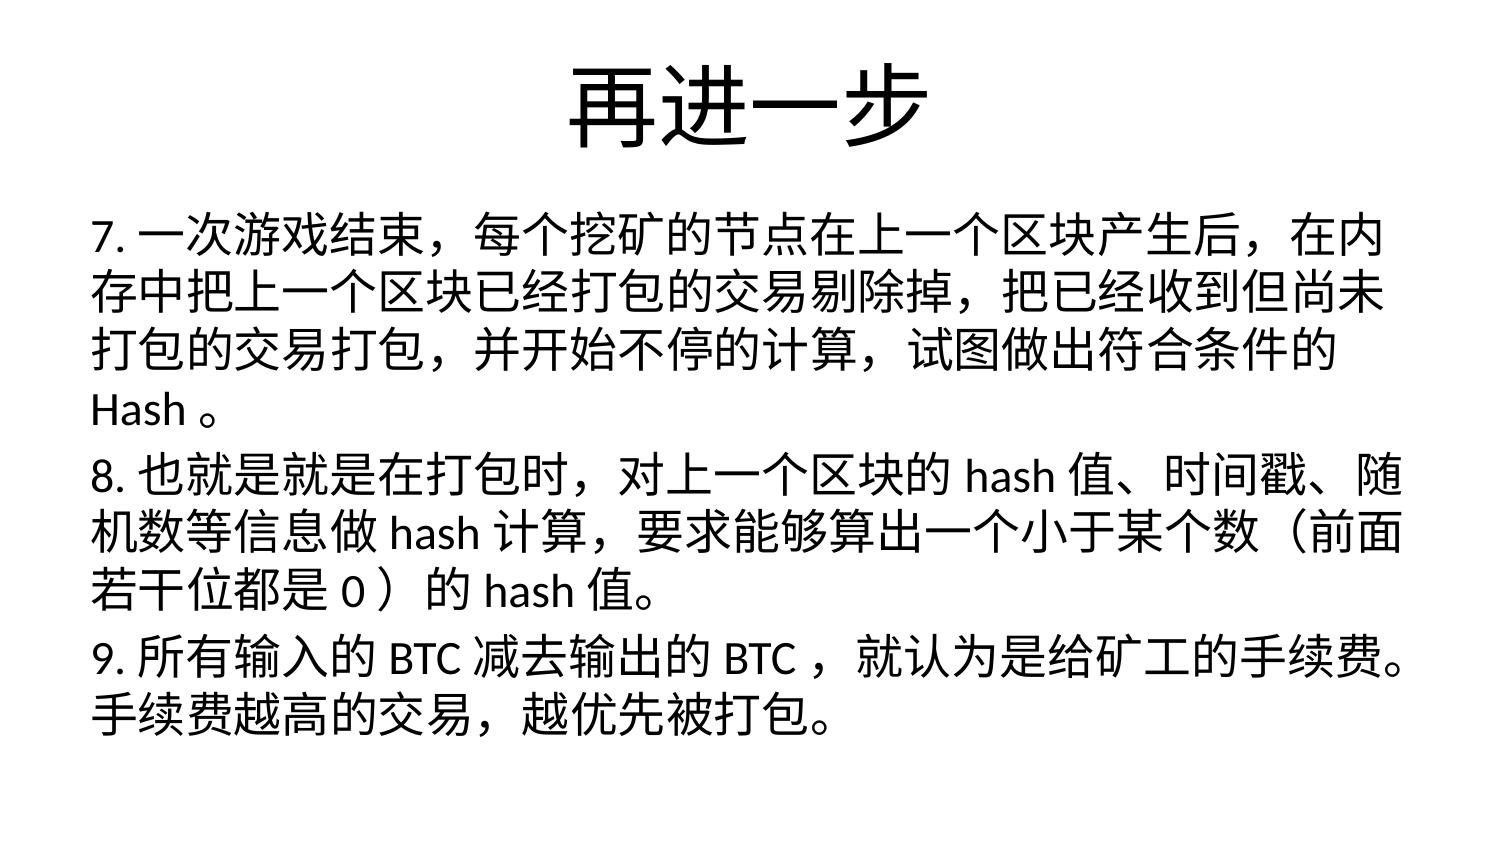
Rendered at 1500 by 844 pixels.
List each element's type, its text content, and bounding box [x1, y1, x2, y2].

title 再进一步 [75, 33, 1425, 175]
list 7.一次游戏结束，每个挖矿的节点在上一个区块产生后，在内存中把上一个区块已经打包的交易剔除掉，把已经收到但尚未打包的交易打包，并开始不停的计算，试图做出符合条件的Hash。 8.也就是就是在打包时，对上一个区块的hash值、时间戳、随机数等信息做hash计算，要求能够算出一个小于某个数（前面若干位都是0）的hash值。 9.所有输入的BTC减去输出的BTC，就认为是给矿工的手续费。手续费越高的交易，越优先被打包。 [75, 196, 1425, 754]
